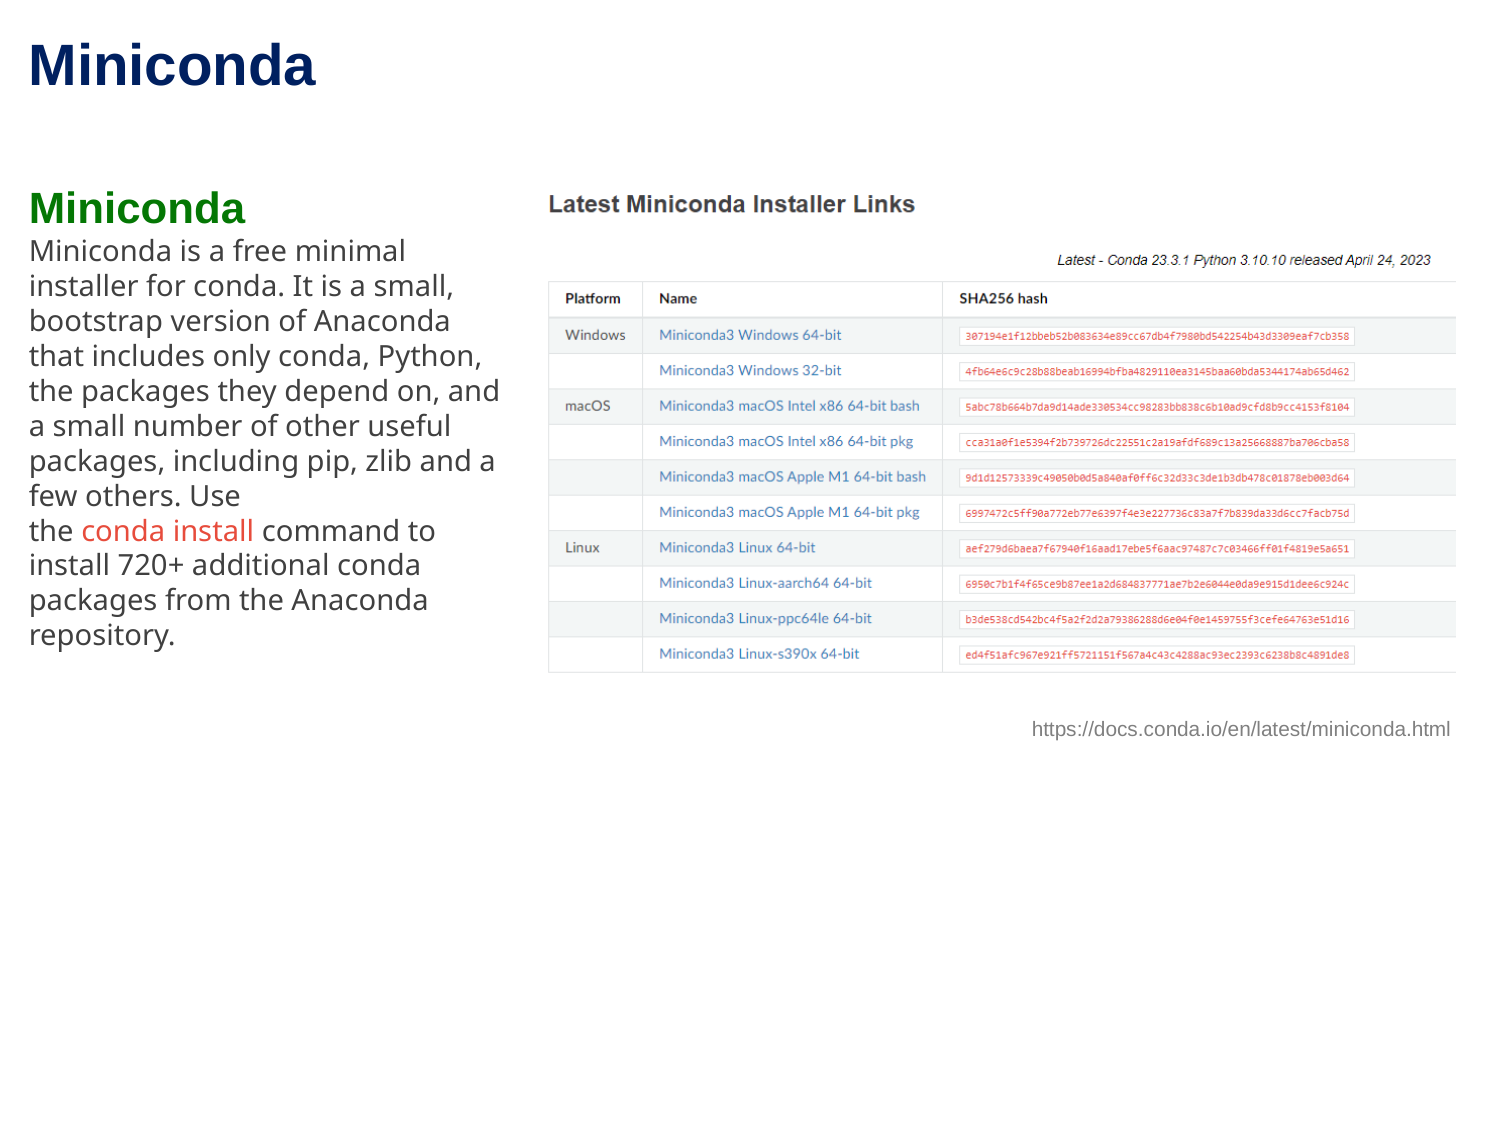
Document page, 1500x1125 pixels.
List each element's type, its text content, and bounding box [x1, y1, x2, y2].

text_box Miniconda Miniconda is a free minimal installer for conda. It is a small, bootstrap version of Anaconda that includes only conda, Python, the packages they depend on, and a small number of other useful packages, including pip, zlib and a few others. Use the conda install command to install 720+ additional conda packages from the Anaconda repository. [13, 179, 521, 659]
text_box Miniconda [13, 20, 1203, 105]
picture [530, 185, 1456, 690]
text_box https://docs.conda.io/en/latest/miniconda.html [1017, 708, 1490, 749]
